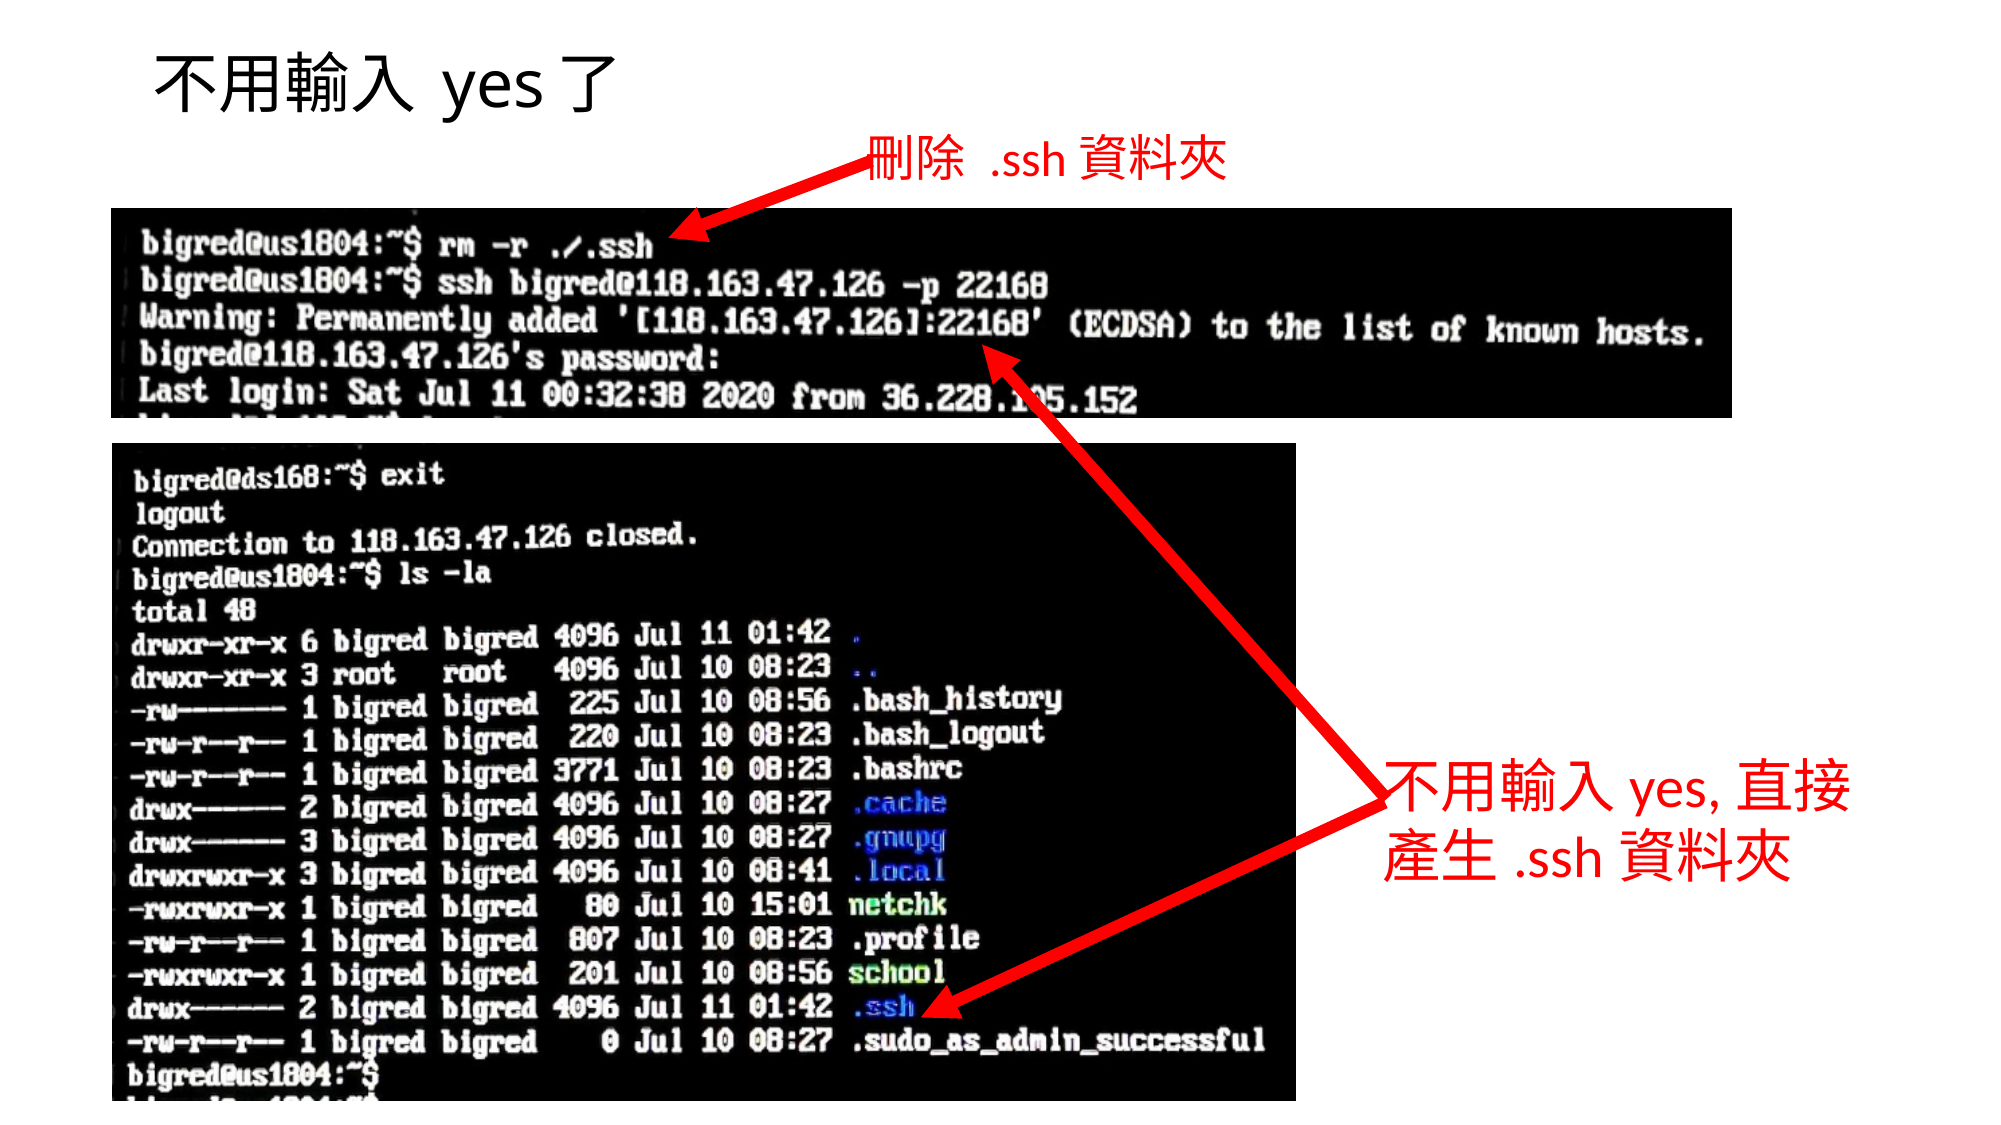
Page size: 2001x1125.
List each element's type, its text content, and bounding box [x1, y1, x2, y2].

title 不用輸入 yes了 [137, 43, 1866, 119]
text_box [111, 119, 1866, 1101]
